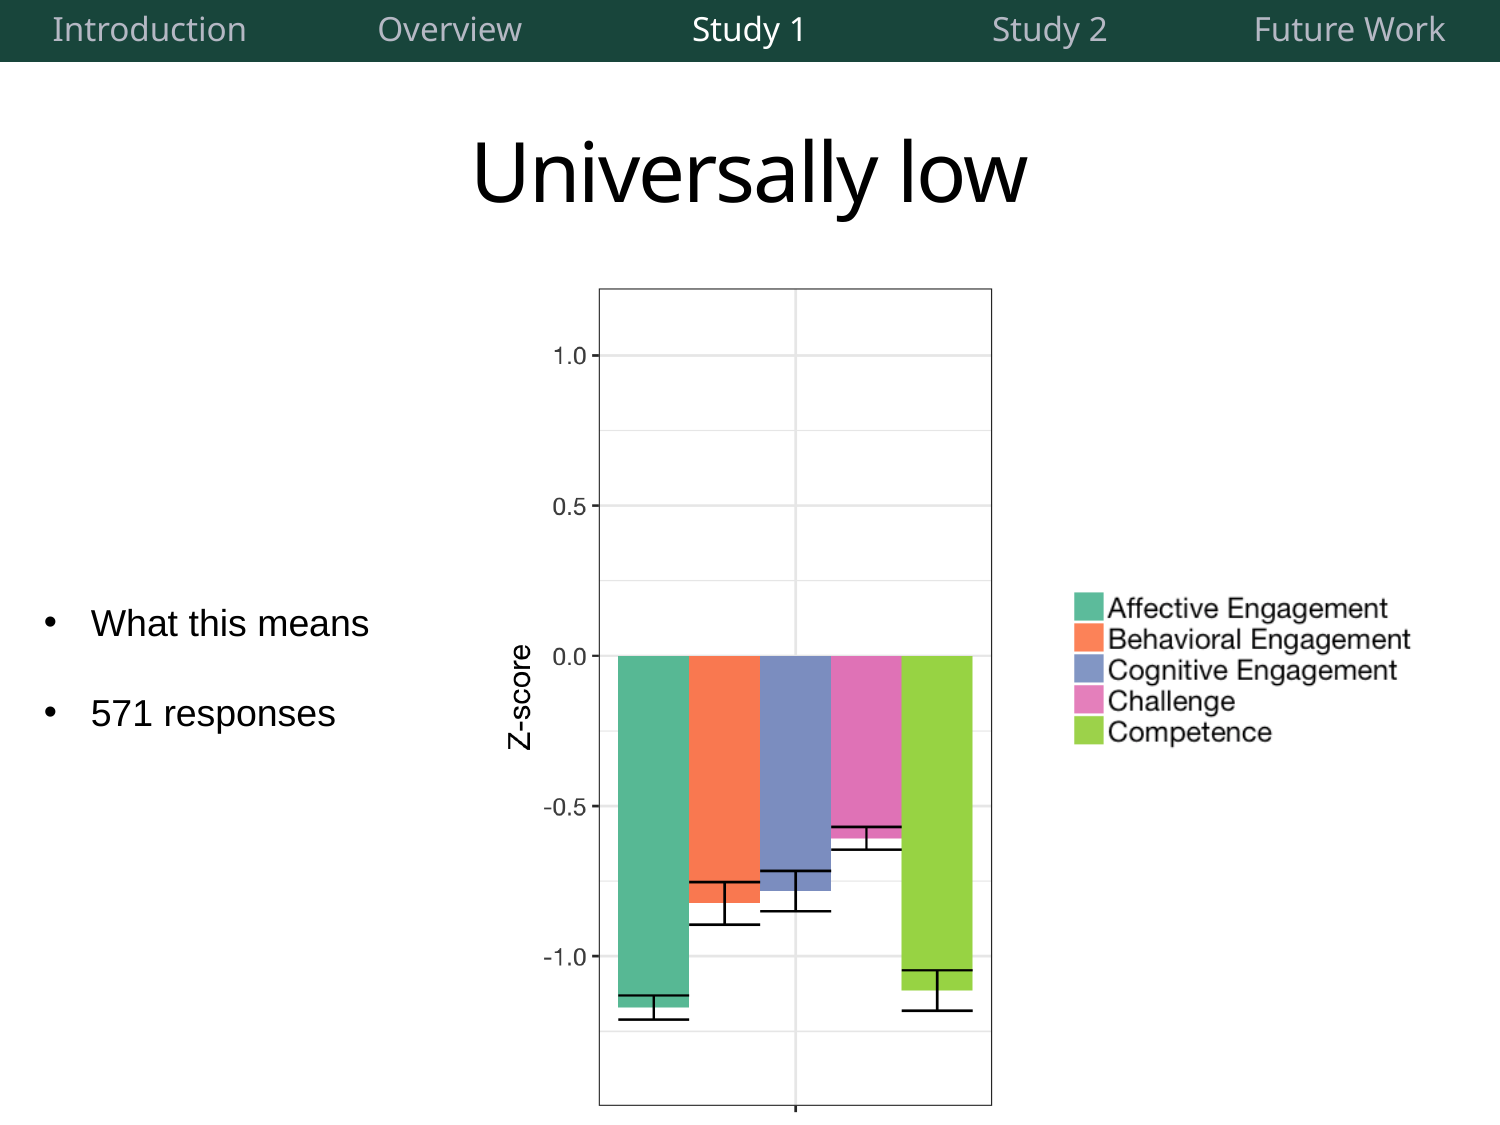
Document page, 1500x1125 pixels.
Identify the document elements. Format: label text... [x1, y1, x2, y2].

text_box What this means 571 responses [29, 591, 491, 742]
title Universally low [75, 87, 1425, 250]
picture [1061, 567, 1426, 766]
table_header Study 1 [600, 0, 900, 62]
table_header Introduction [0, 0, 300, 62]
table_header Overview [300, 0, 600, 62]
table_header Study 2 [900, 0, 1200, 62]
table_header Future Work [1200, 0, 1500, 62]
picture [494, 275, 1006, 1125]
